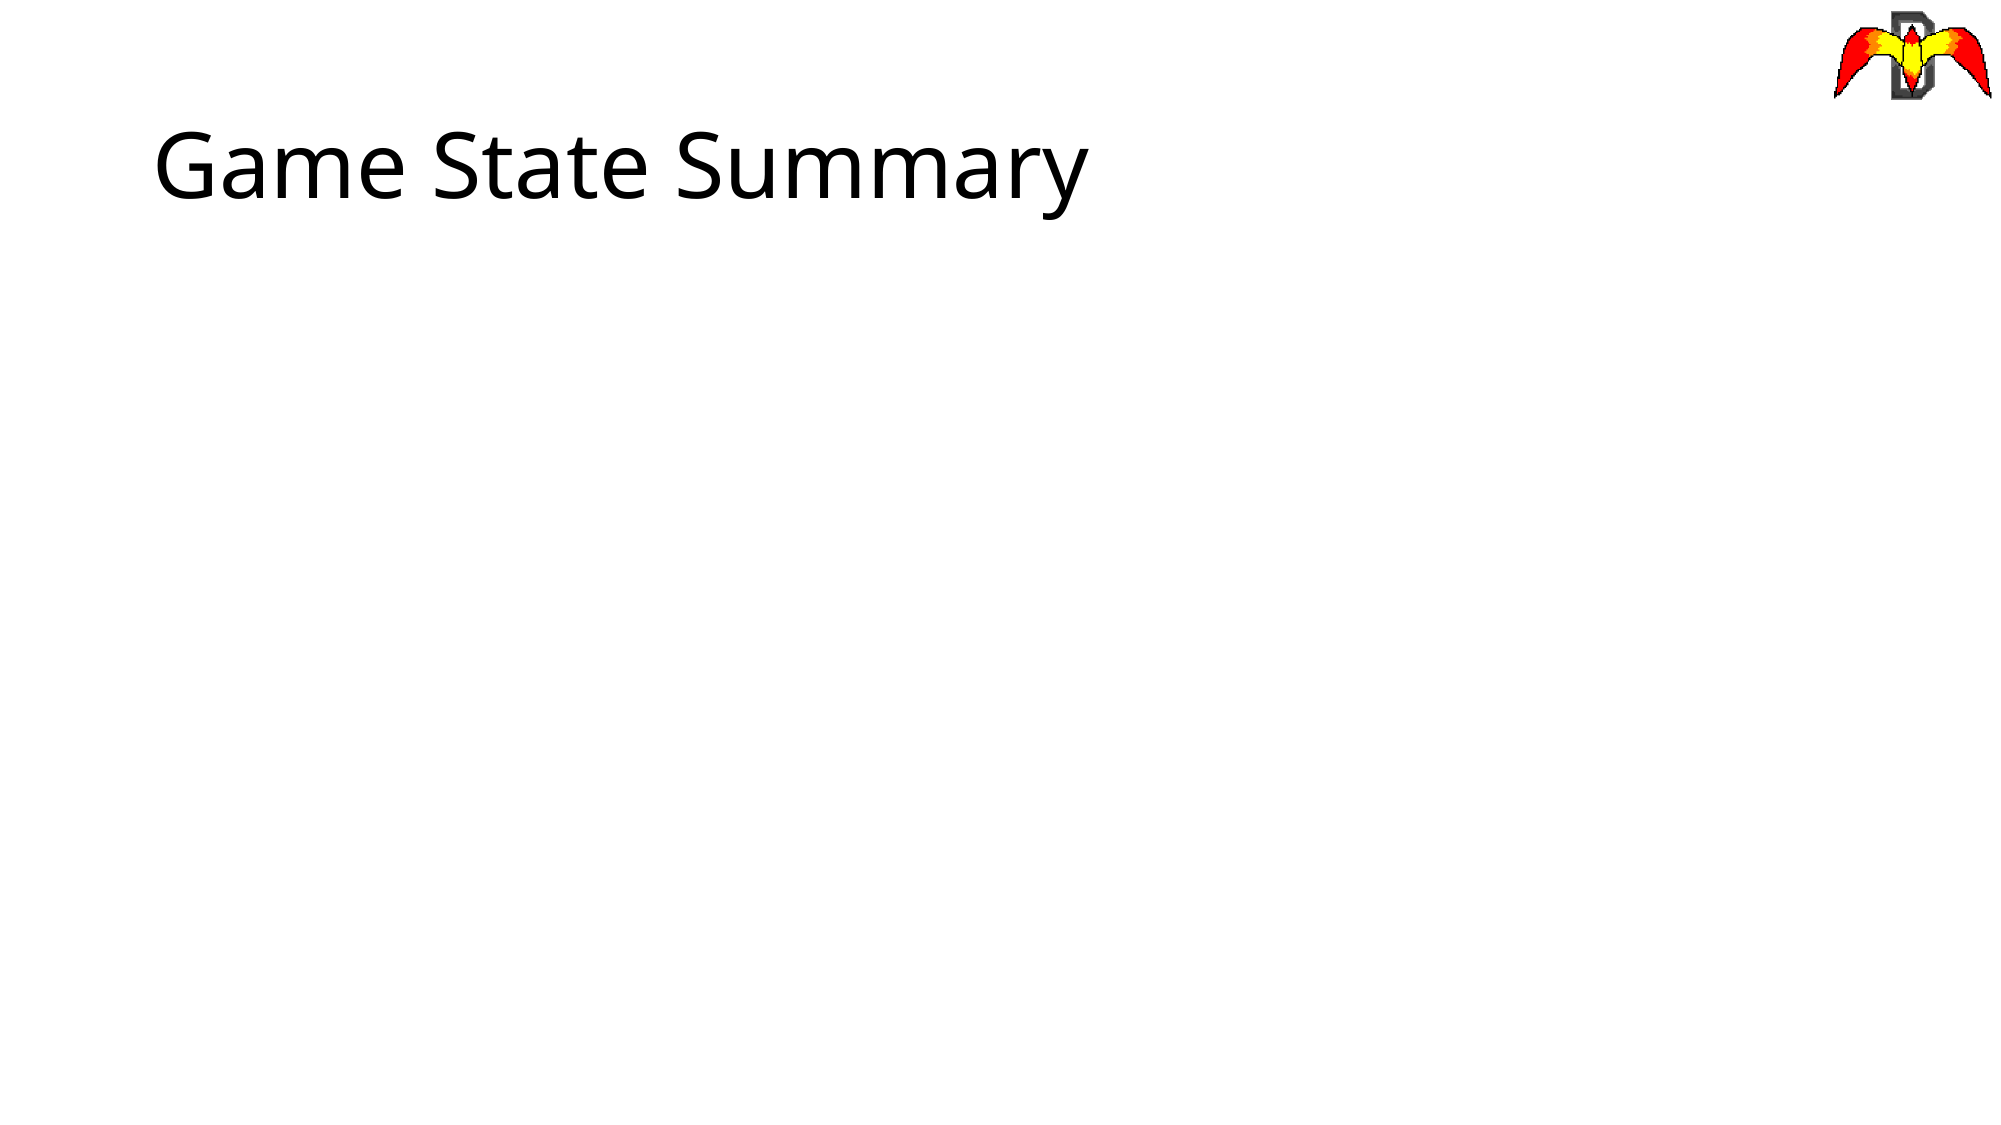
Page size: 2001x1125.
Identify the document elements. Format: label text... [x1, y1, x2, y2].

picture [1825, 0, 2000, 101]
title Game State Summary [137, 59, 1863, 278]
